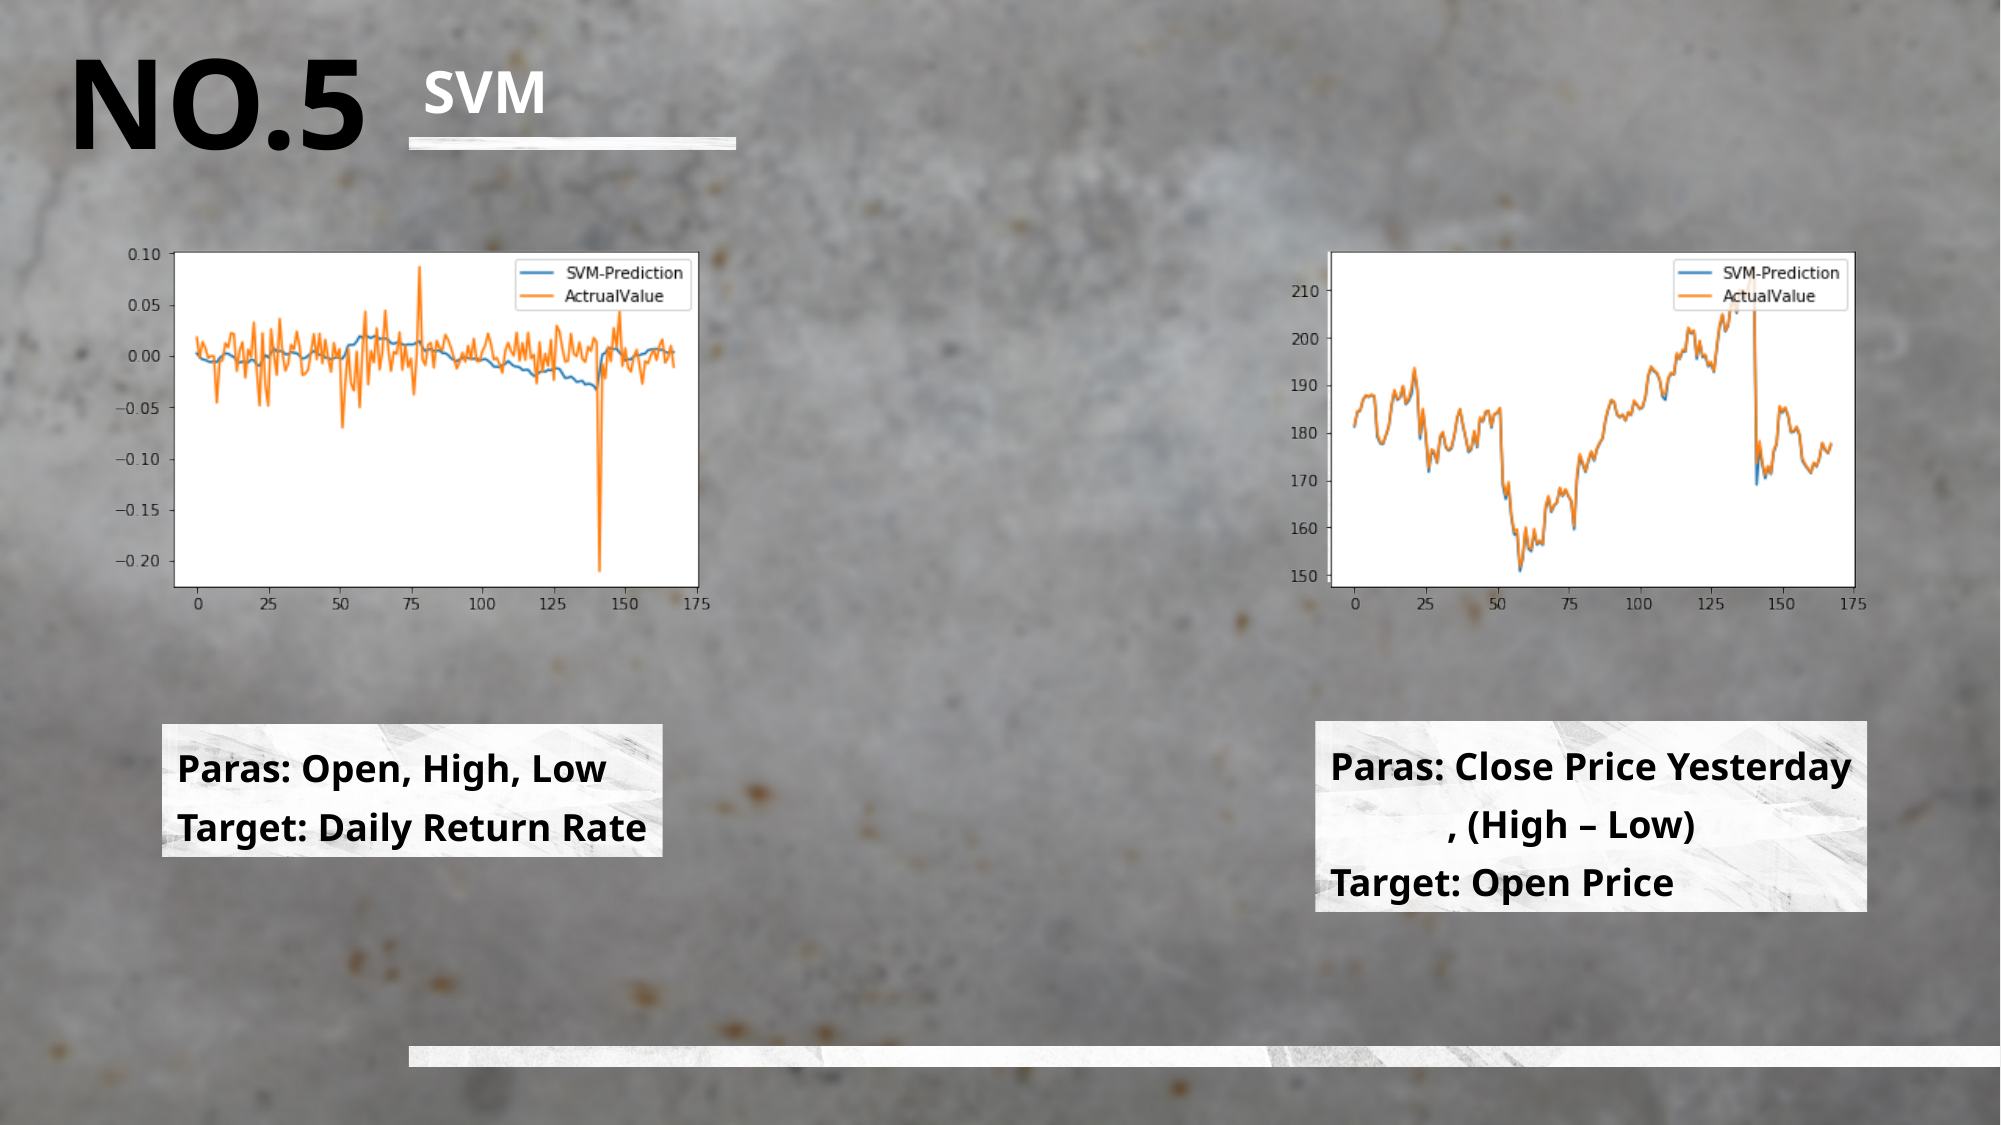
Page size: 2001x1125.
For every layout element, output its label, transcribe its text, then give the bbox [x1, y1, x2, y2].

list SVM [408, 47, 921, 136]
list NO.5 [50, 34, 409, 182]
picture [0, 0, 2001, 1125]
text_box Paras: Open, High, Low Target: Daily Return Rate [162, 724, 663, 857]
text_box Paras: Close Price Yesterday , (High – Low) Target: Open Price [1315, 721, 1868, 912]
